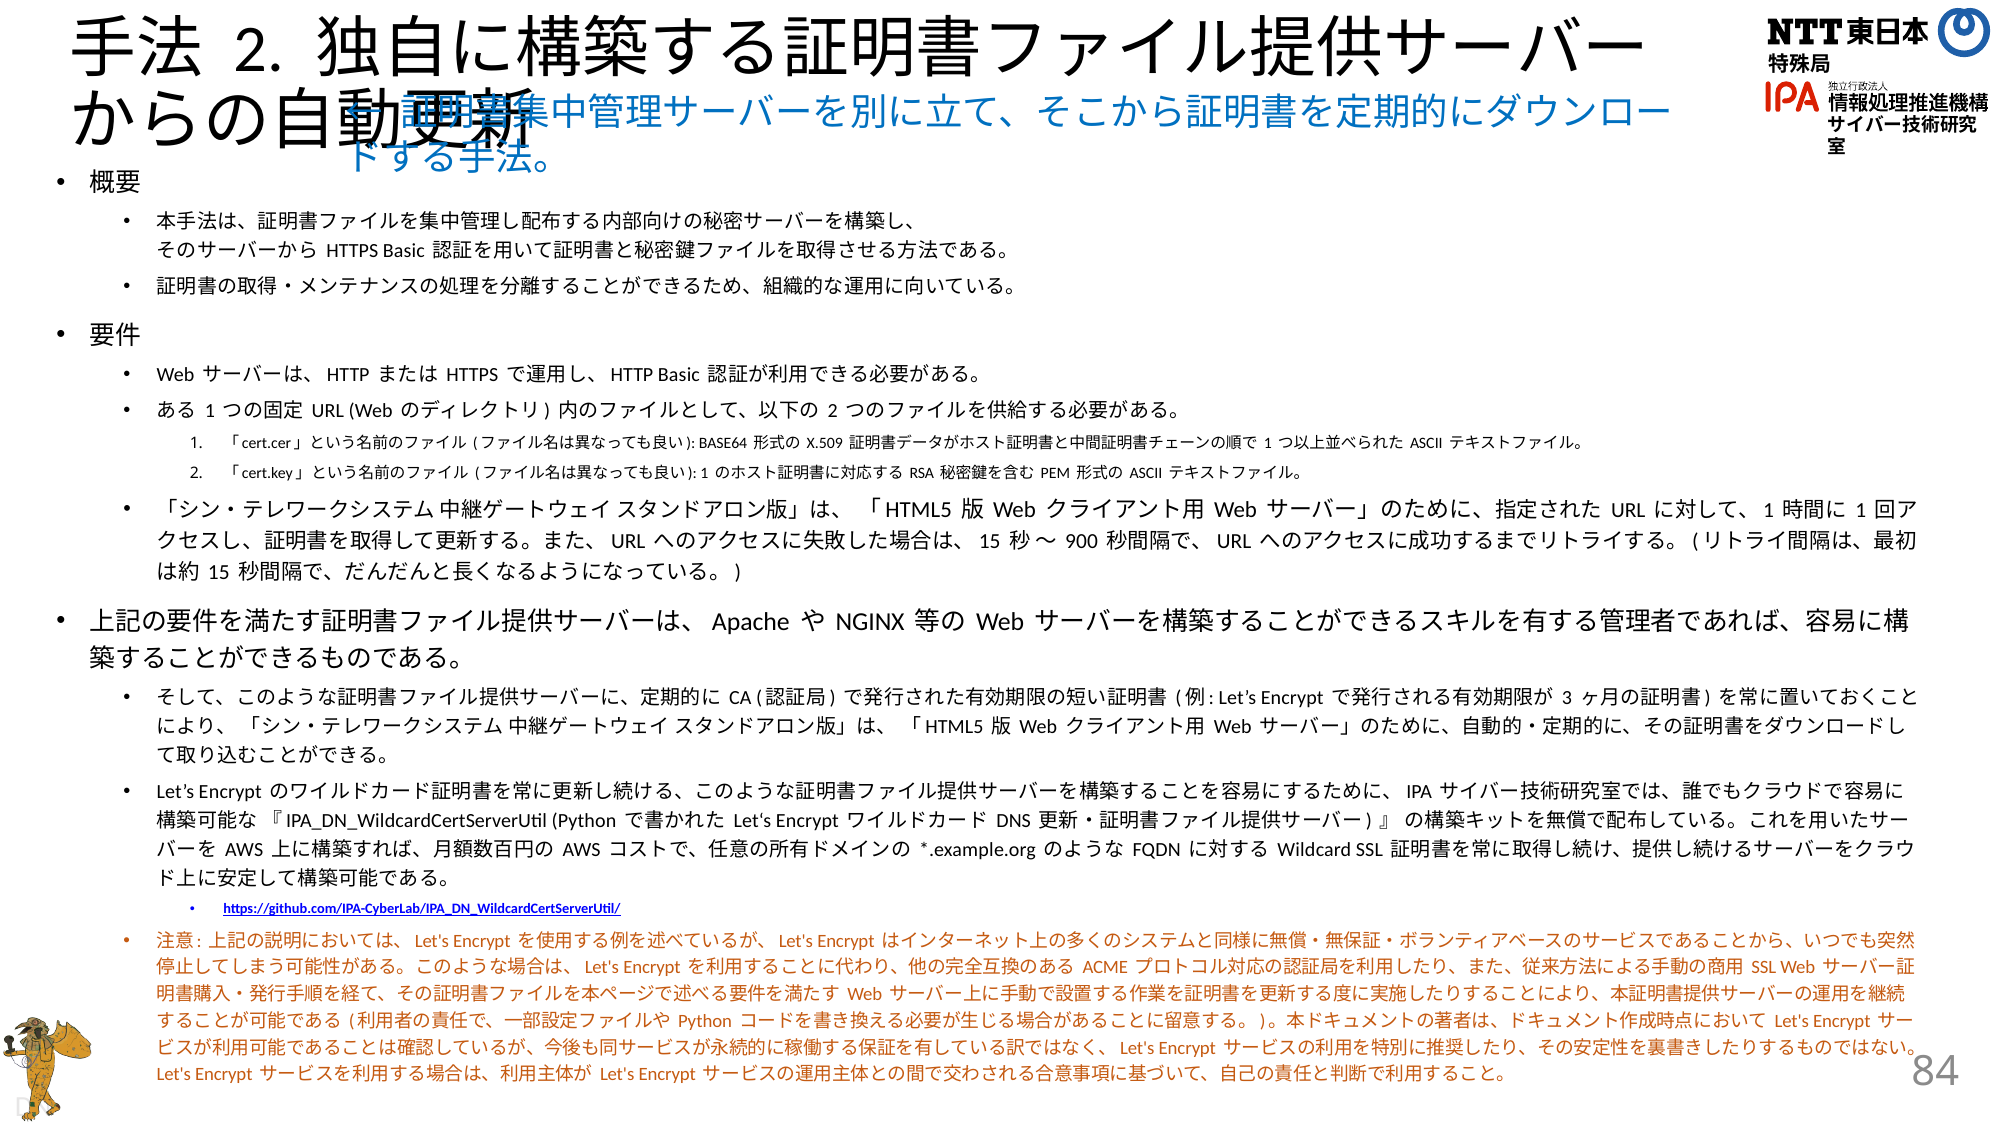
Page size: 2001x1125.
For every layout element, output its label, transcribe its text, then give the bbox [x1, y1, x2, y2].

list 概要 本手法は、証明書ファイルを集中管理し配布する内部向けの秘密サーバーを構築し、 そのサーバーから HTTPS Basic 認証を用いて証明書と秘密鍵ファイルを取得させる方法である。 証明書の取得・メンテナンスの処理を分離することができるため、組織的な運用に向いている。 要件 Web サーバーは、HTTP または HTTPS で運用し、HTTP Basic 認証が利用できる必要がある。 ある 1 つの固定 URL (Web のディレクトリ) 内のファイルとして、以下の 2 つのファイルを供給する必要がある。 「cert.cer」という名前のファイル (ファイル名は異なっても良い): BASE64 形式の X.509 証明書データがホスト証明書と中間証明書チェーンの順で 1 つ以上並べられた ASCII テキストファイル。 「cert.key」という名前のファイル (ファイル名は異なっても良い): 1 のホスト証明書に対応する RSA 秘密鍵を含む PEM 形式の ASCII テキストファイル。 「シン・テレワークシステム 中継ゲートウェイ スタンドアロン版」は、 「HTML5 版 Web クライアント用 Web サーバー」のために、指定された URL に対して、1 時間に 1 回アクセスし、証明書を取得して更新する。また、URL へのアクセスに失敗した場合は、15 秒 ～ 900 秒間隔で、URL へのアクセスに成功するまでリトライする。(リトライ間隔は、最初は約 15 秒間隔で、だんだんと長くなるようになっている。) 上記の要件を満たす証明書ファイル提供サーバーは、Apache や NGINX 等の Web サーバーを構築することができるスキルを有する管理者であれば、容易に構築することができるものである。 そして、このような証明書ファイル提供サーバーに、定期的に CA (認証局) で発行された有効期限の短い証明書 (例: Let’s Encrypt で発行される有効期限が 3 ヶ月の証明書) を常に置いておくことにより、 「シン・テレワークシステム 中継ゲートウェイ スタンドアロン版」は、 「HTML5 版 Web クライアント用 Web サーバー」のために、自動的・定期的に、その証明書をダウンロードして取り込むことができる。 Let’s Encrypt のワイルドカード証明書を常に更新し続ける、このような証明書ファイル提供サーバーを構築することを容易にするために、IPA サイバー技術研究室では、誰でもクラウドで容易に構築可能な 『IPA_DN_WildcardCertServerUtil (Python で書かれた Let‘s Encrypt ワイルドカード DNS 更新・証明書ファイル提供サーバー) 』 の構築キットを無償で配布している。これを用いたサーバーを AWS 上に構築すれば、月額数百円の AWS コストで、任意の所有ドメインの *.example.org のような FQDN に対する Wildcard SSL 証明書を常に取得し続け、提供し続けるサーバーをクラウド上に安定して構築可能である。 https://github.com/IPA-CyberLab/IPA_DN_WildcardCertServerUtil/ 注意: 上記の説明においては、Let's Encrypt を使用する例を述べているが、Let's Encrypt はインターネット上の多くのシステムと同様に無償・無保証・ボランティアベースのサービスであることから、いつでも突然停止してしまう可能性がある。このような場合は、Let's Encrypt を利用することに代わり、他の完全互換のある ACME プロトコル対応の認証局を利用したり、また、従来方法による手動の商用 SSL Web サーバー証明書購入・発行手順を経て、その証明書ファイルを本ページで述べる要件を満たす Web サーバー上に手動で設置する作業を証明書を更新する度に実施したりすることにより、本証明書提供サーバーの運用を継続することが可能である (利用者の責任で、一部設定ファイルや Python コードを書き換える必要が生じる場合があることに留意する。)。本ドキュメントの著者は、ドキュメント作成時点において Let's Encrypt サービスが利用可能であることは確認しているが、今後も同サービスが永続的に稼働する保証を有している訳ではなく、Let's Encrypt サービスの利用を特別に推奨したり、その安定性を裏書きしたりするものではない。Let's Encrypt サービスを利用する場合は、利用主体が Let's Encrypt サービスの運用主体との間で交わされる合意事項に基づいて、自己の責任と判断で利用すること。 [41, 152, 1936, 1105]
slide_number 84 [1412, 1042, 1975, 1103]
title 手法 2. 独自に構築する証明書ファイル提供サーバーからの自動更新 [54, 30, 1703, 143]
text_box ← 証明書集中管理サーバーを別に立て、そこから証明書を定期的にダウンロードする手法。 [330, 80, 1722, 185]
